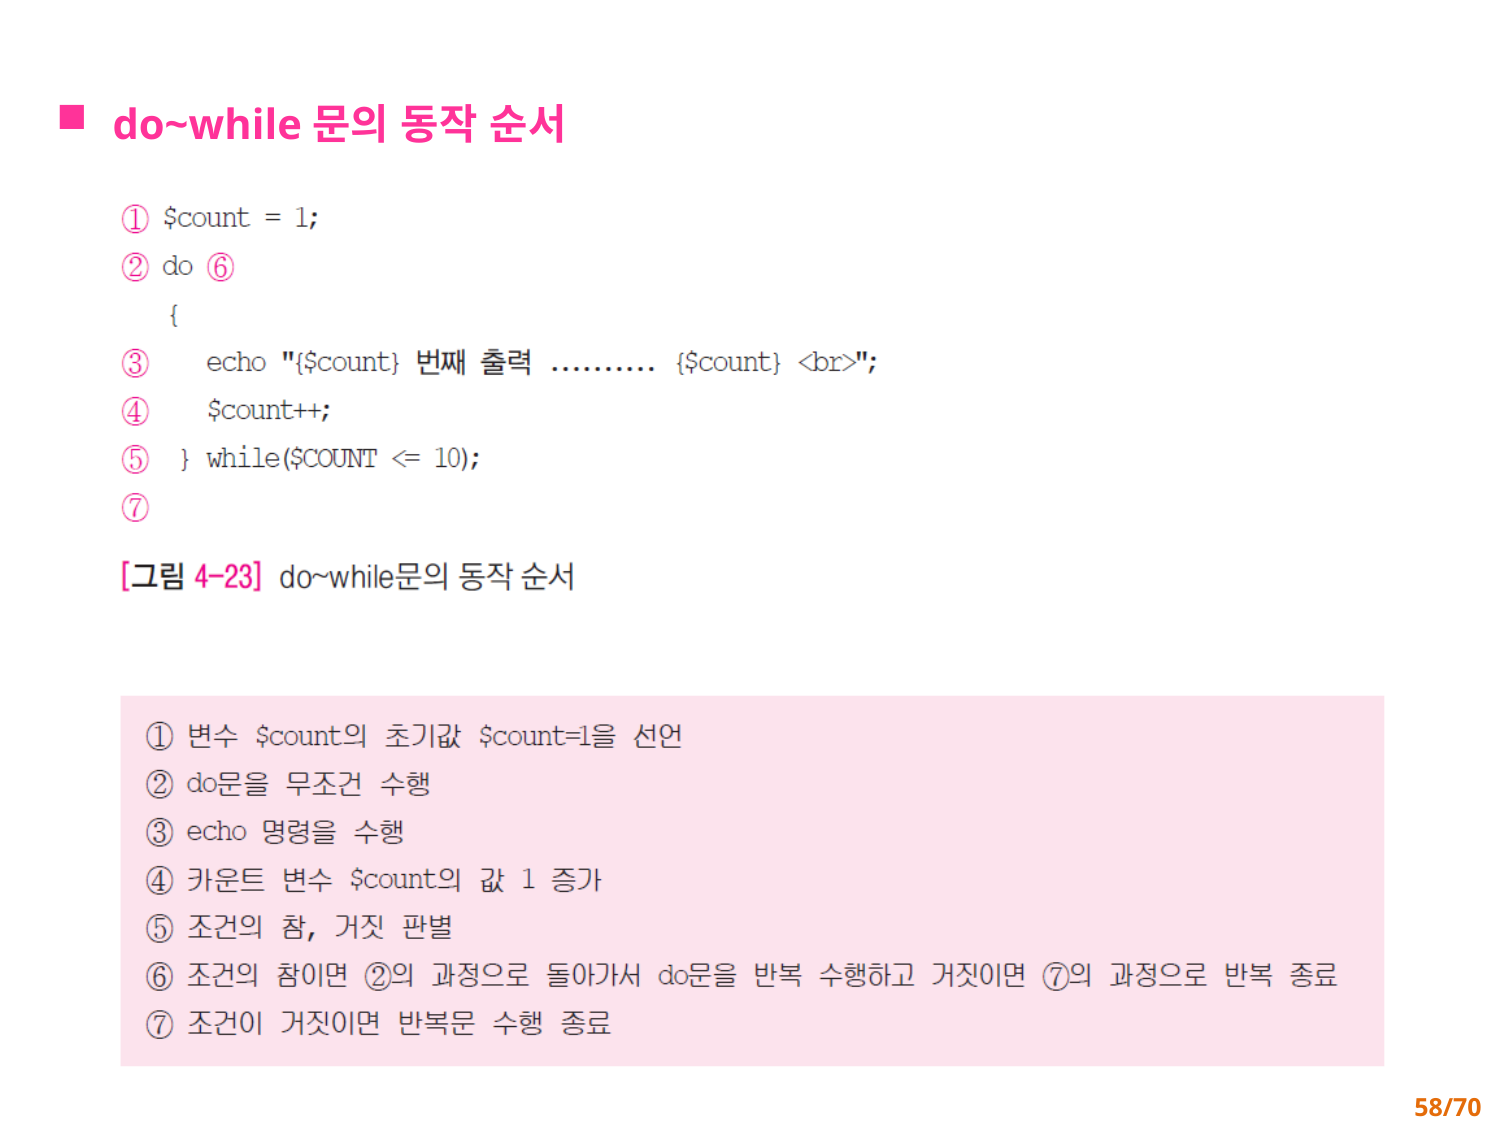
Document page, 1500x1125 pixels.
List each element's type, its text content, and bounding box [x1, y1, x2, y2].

picture [99, 184, 1401, 1079]
list do~while문의 동작 순서 [41, 90, 1459, 161]
